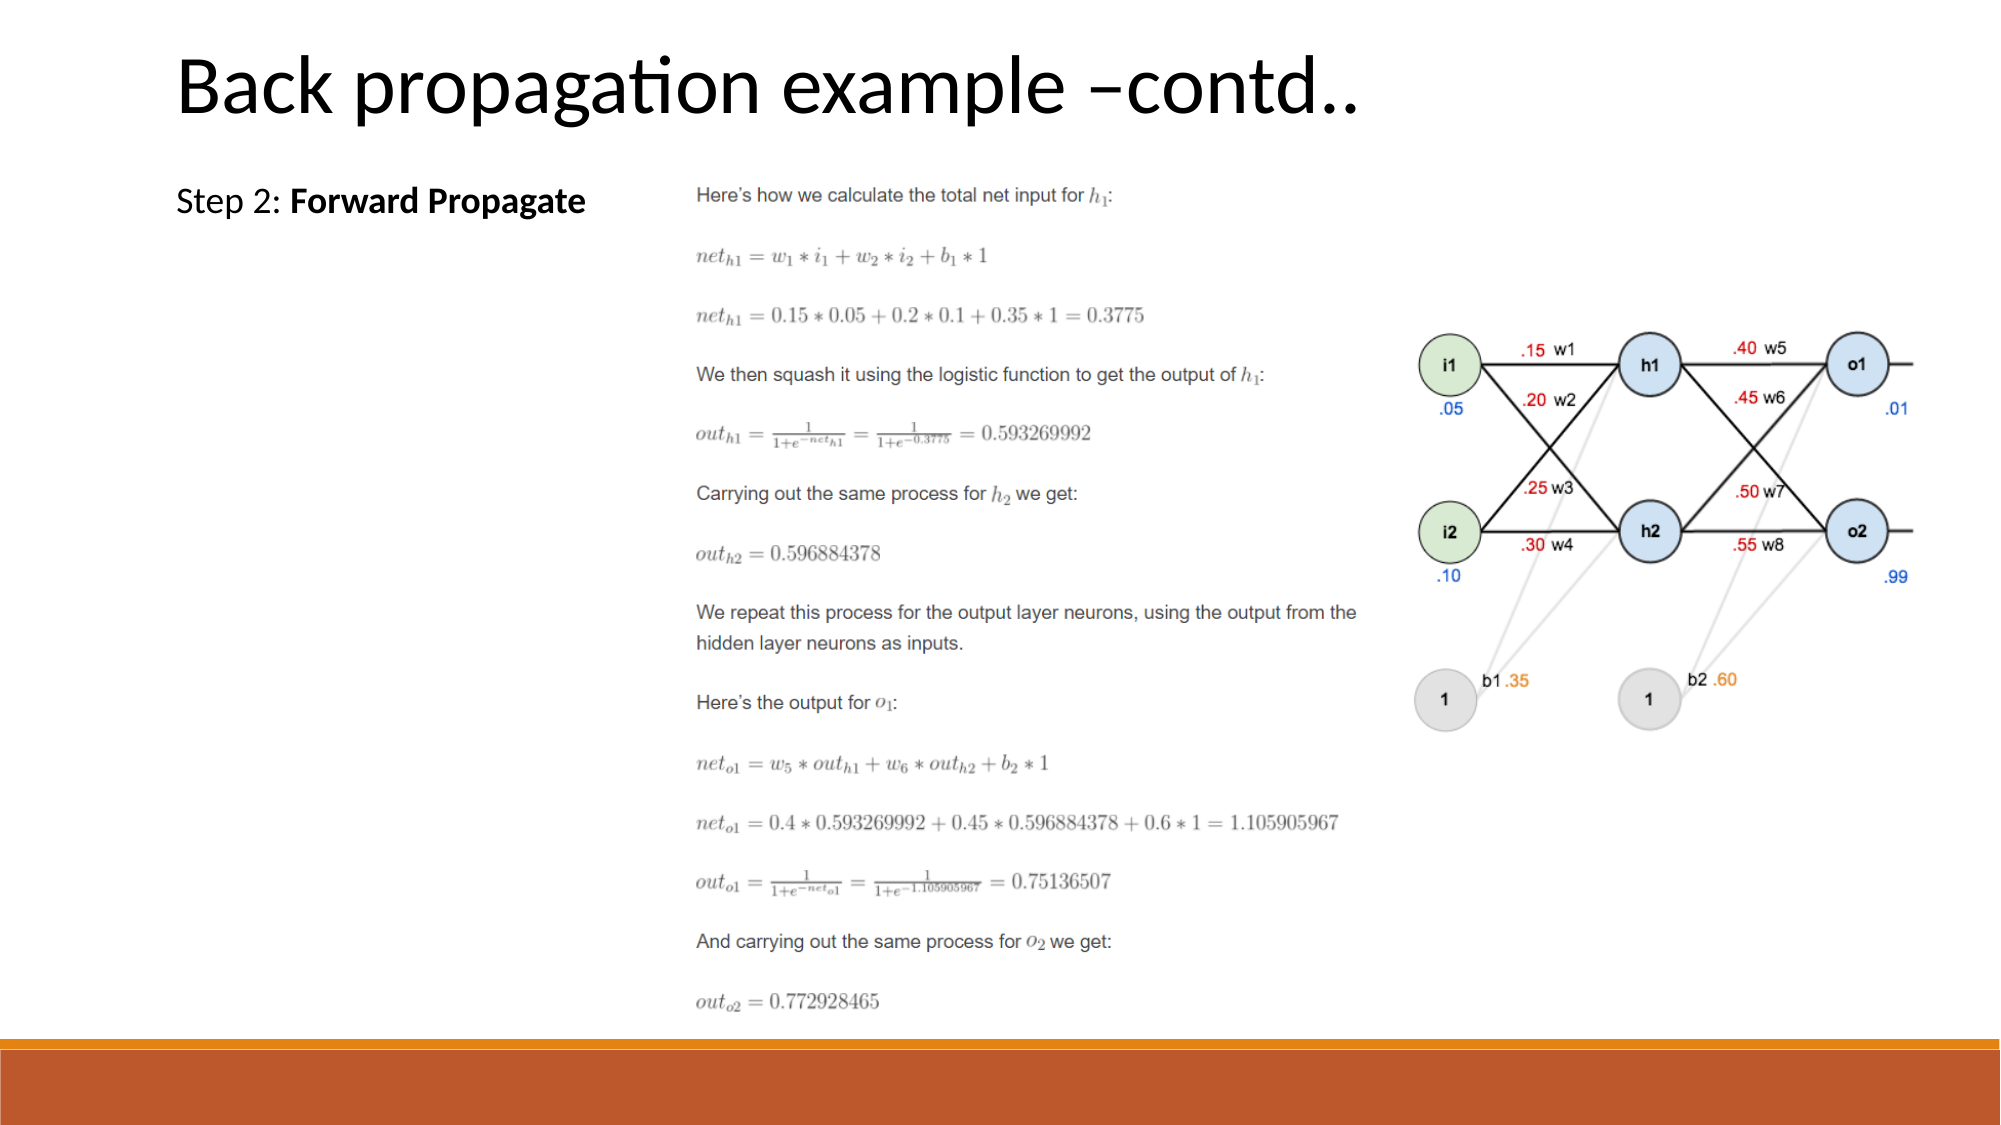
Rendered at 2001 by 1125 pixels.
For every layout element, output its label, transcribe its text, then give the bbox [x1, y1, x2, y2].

picture [1402, 295, 1943, 756]
picture [680, 175, 1365, 1029]
text_box Step 2: Forward Propagate [161, 168, 644, 274]
text_box Back propagation example –contd.. [161, 23, 1742, 139]
